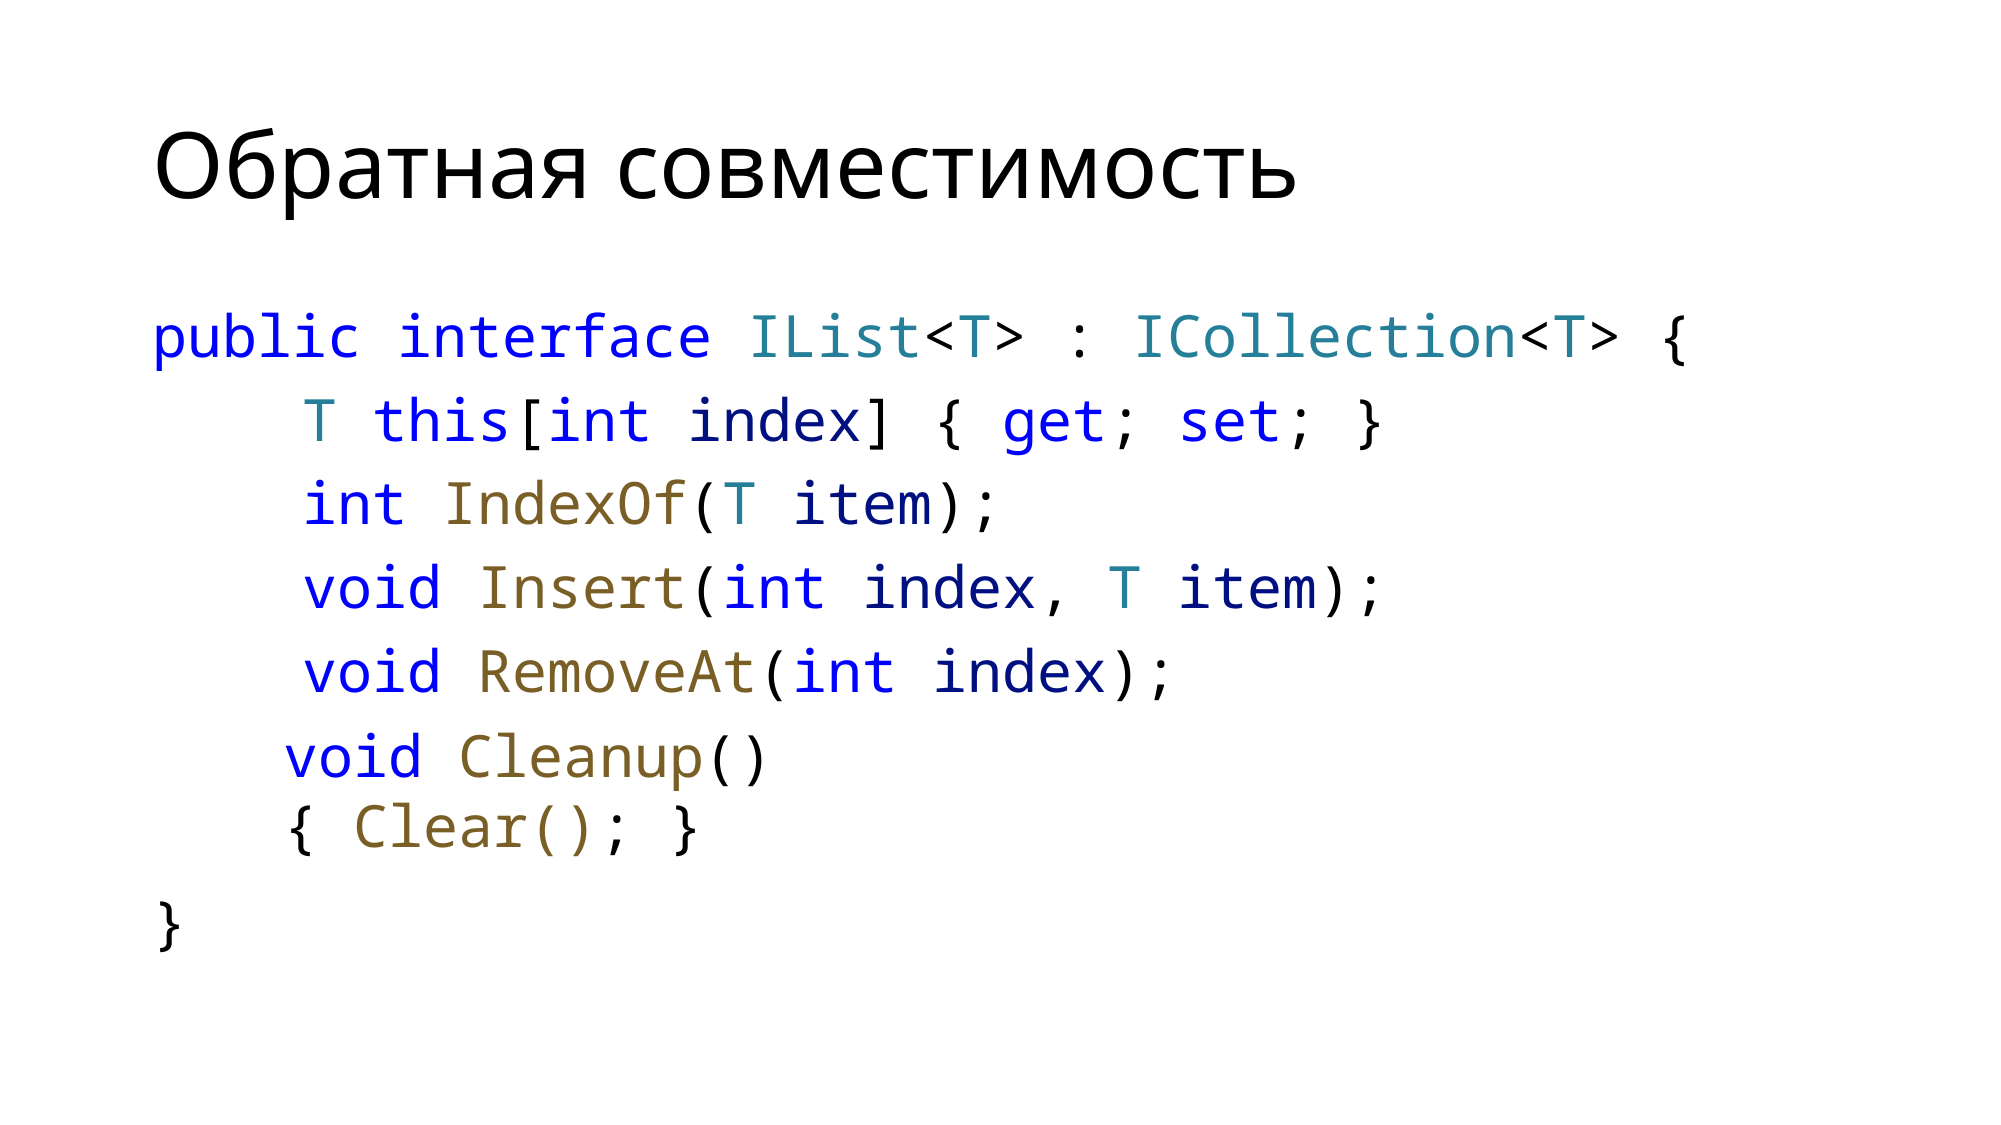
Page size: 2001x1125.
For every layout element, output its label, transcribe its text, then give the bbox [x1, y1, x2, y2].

text_box void Cleanup() { Clear(); } [269, 711, 789, 867]
list public interface IList<T> : ICollection<T> { T this[int index] { get; set; } int IndexOf(T item); void Insert(int index, T item); void RemoveAt(int index); } [137, 299, 1863, 1014]
title Обратная совместимость [137, 59, 1863, 278]
